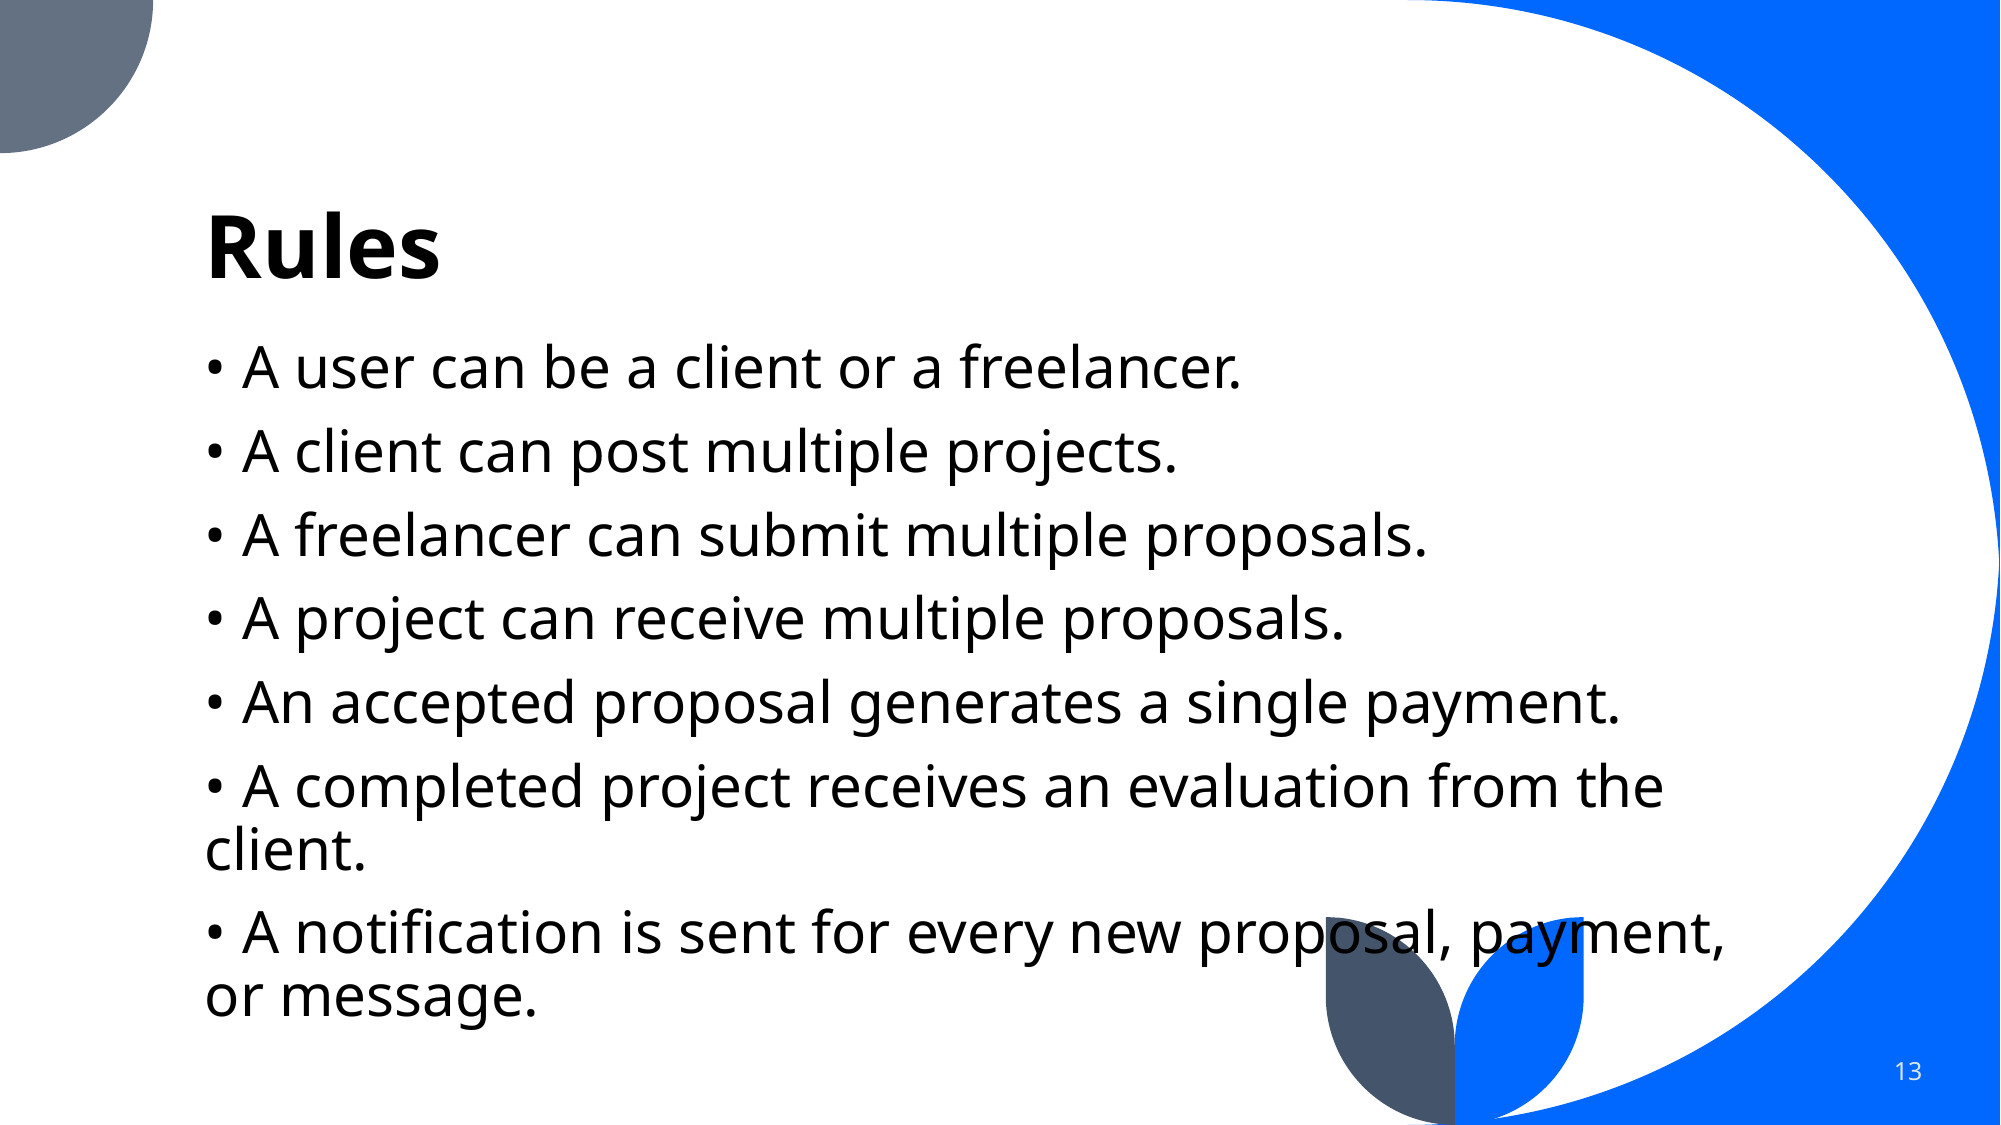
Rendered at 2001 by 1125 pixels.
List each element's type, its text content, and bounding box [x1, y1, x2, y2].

list • A user can be a client or a freelancer. • A client can post multiple projects. • A freelancer can submit multiple proposals. • A project can receive multiple proposals. • An accepted proposal generates a single payment. • A completed project receives an evaluation from the client. • A notification is sent for every new proposal, payment, or message. [190, 330, 1795, 1058]
title Rules [190, 16, 1795, 303]
slide_number 13 [1665, 1042, 1938, 1103]
